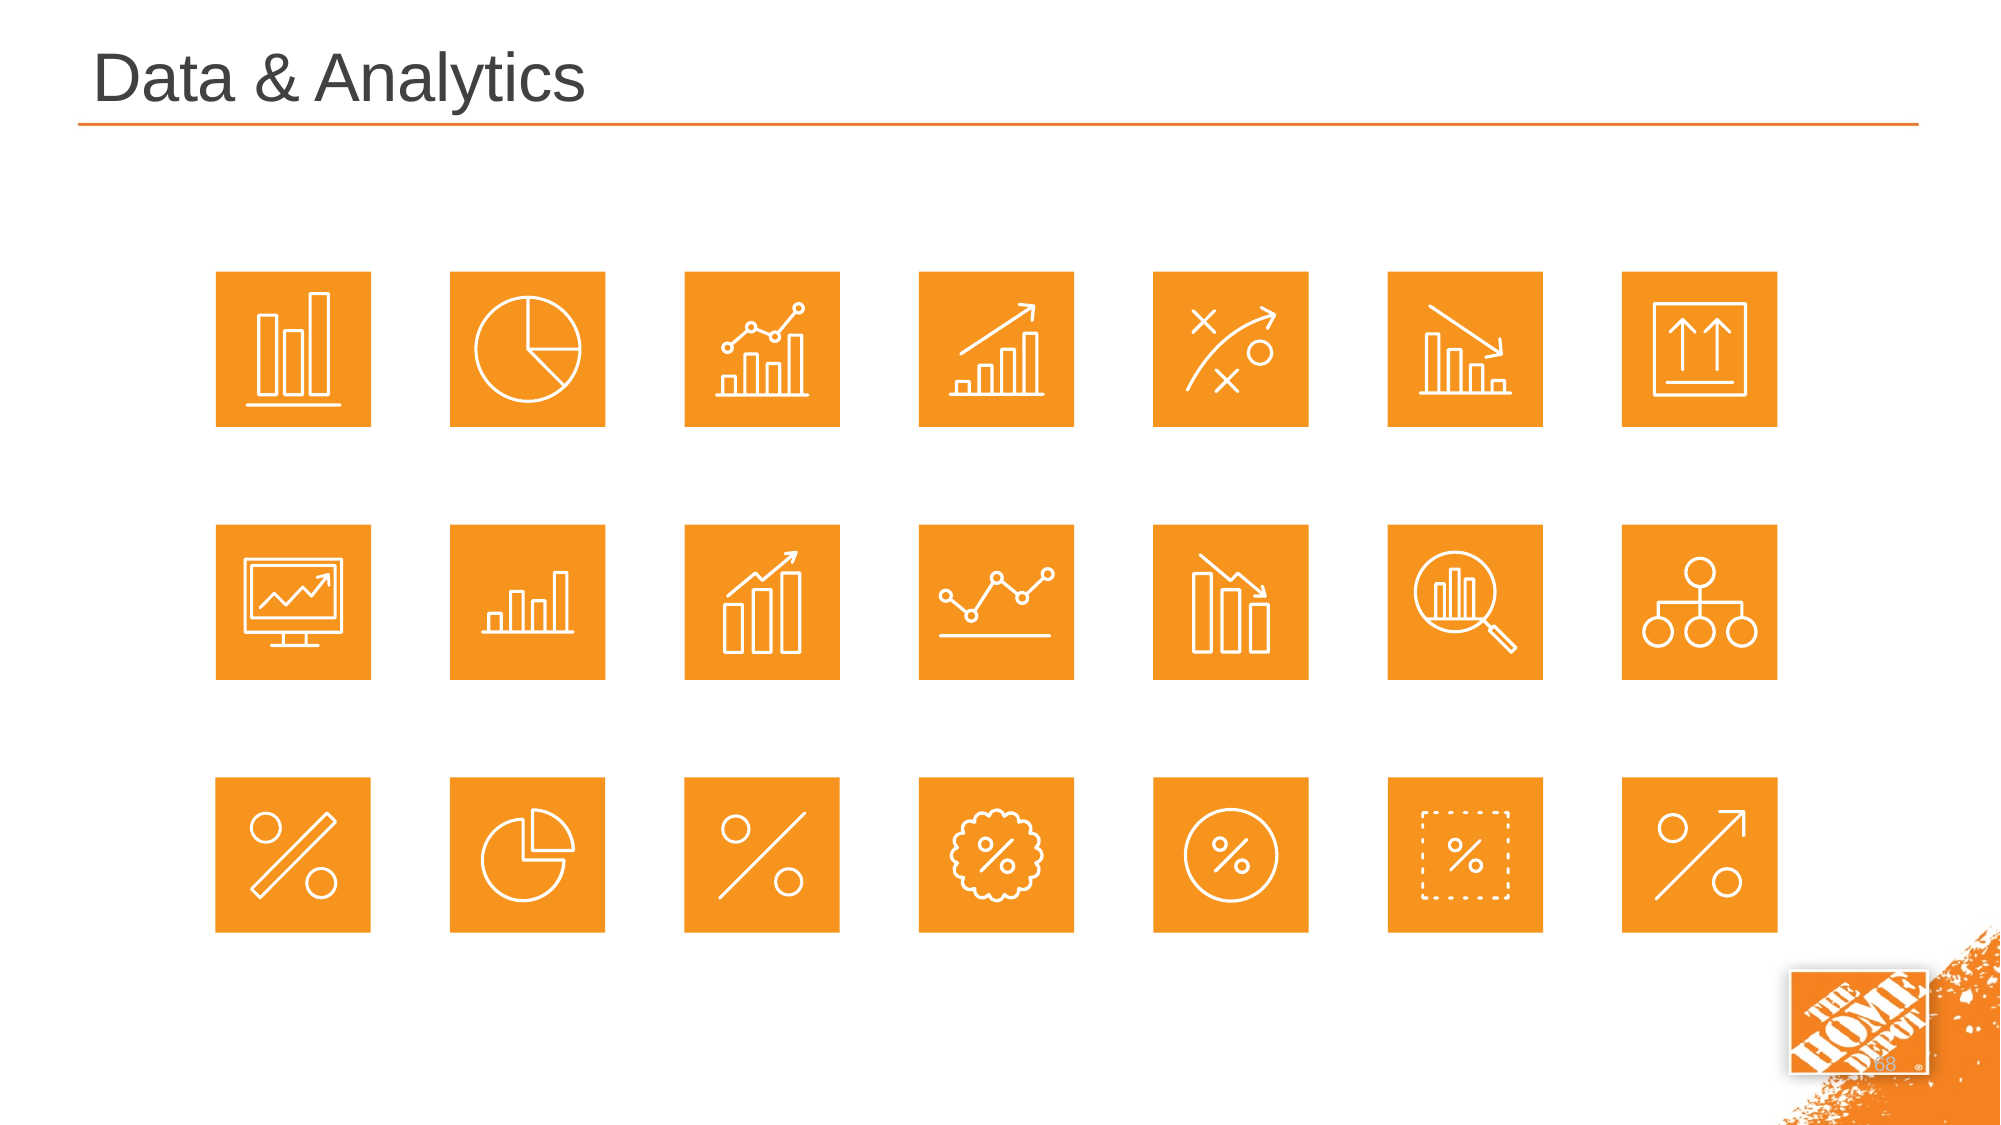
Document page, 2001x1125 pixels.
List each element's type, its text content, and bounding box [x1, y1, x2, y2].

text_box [684, 271, 840, 428]
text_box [918, 777, 1075, 933]
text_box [1387, 271, 1543, 428]
title Data & Analytics [77, 25, 1901, 124]
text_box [1387, 777, 1544, 933]
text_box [1621, 524, 1778, 680]
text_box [918, 524, 1075, 680]
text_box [1387, 524, 1543, 680]
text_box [215, 271, 372, 428]
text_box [1621, 271, 1778, 428]
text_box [1622, 777, 1778, 933]
slide_number 68 [1835, 1033, 1912, 1094]
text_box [215, 524, 372, 680]
picture [0, 0, 2000, 1125]
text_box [450, 271, 606, 428]
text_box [1153, 777, 1309, 933]
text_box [684, 777, 840, 933]
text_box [918, 271, 1075, 428]
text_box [1153, 271, 1309, 428]
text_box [1153, 524, 1309, 680]
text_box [215, 777, 371, 933]
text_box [450, 524, 606, 680]
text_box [684, 524, 840, 680]
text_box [449, 777, 606, 933]
